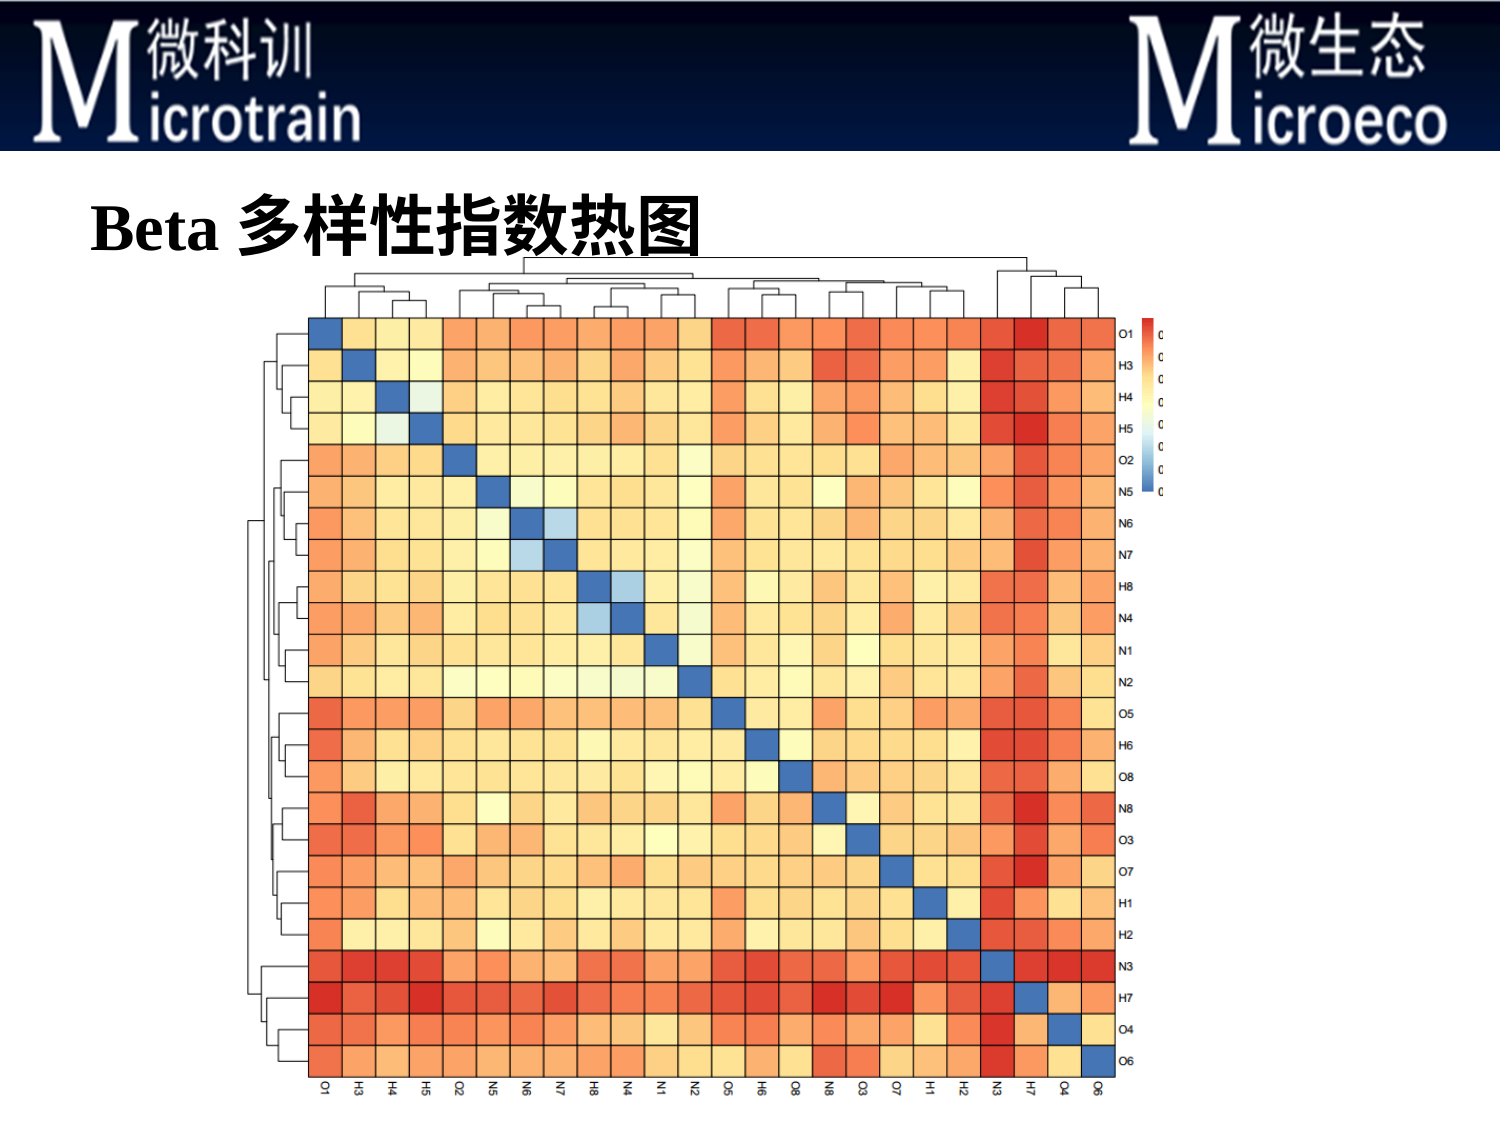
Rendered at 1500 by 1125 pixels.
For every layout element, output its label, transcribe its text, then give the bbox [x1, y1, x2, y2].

title Beta多样性指数热图 [75, 160, 1425, 303]
picture [245, 257, 1163, 1102]
picture [0, 0, 1500, 152]
